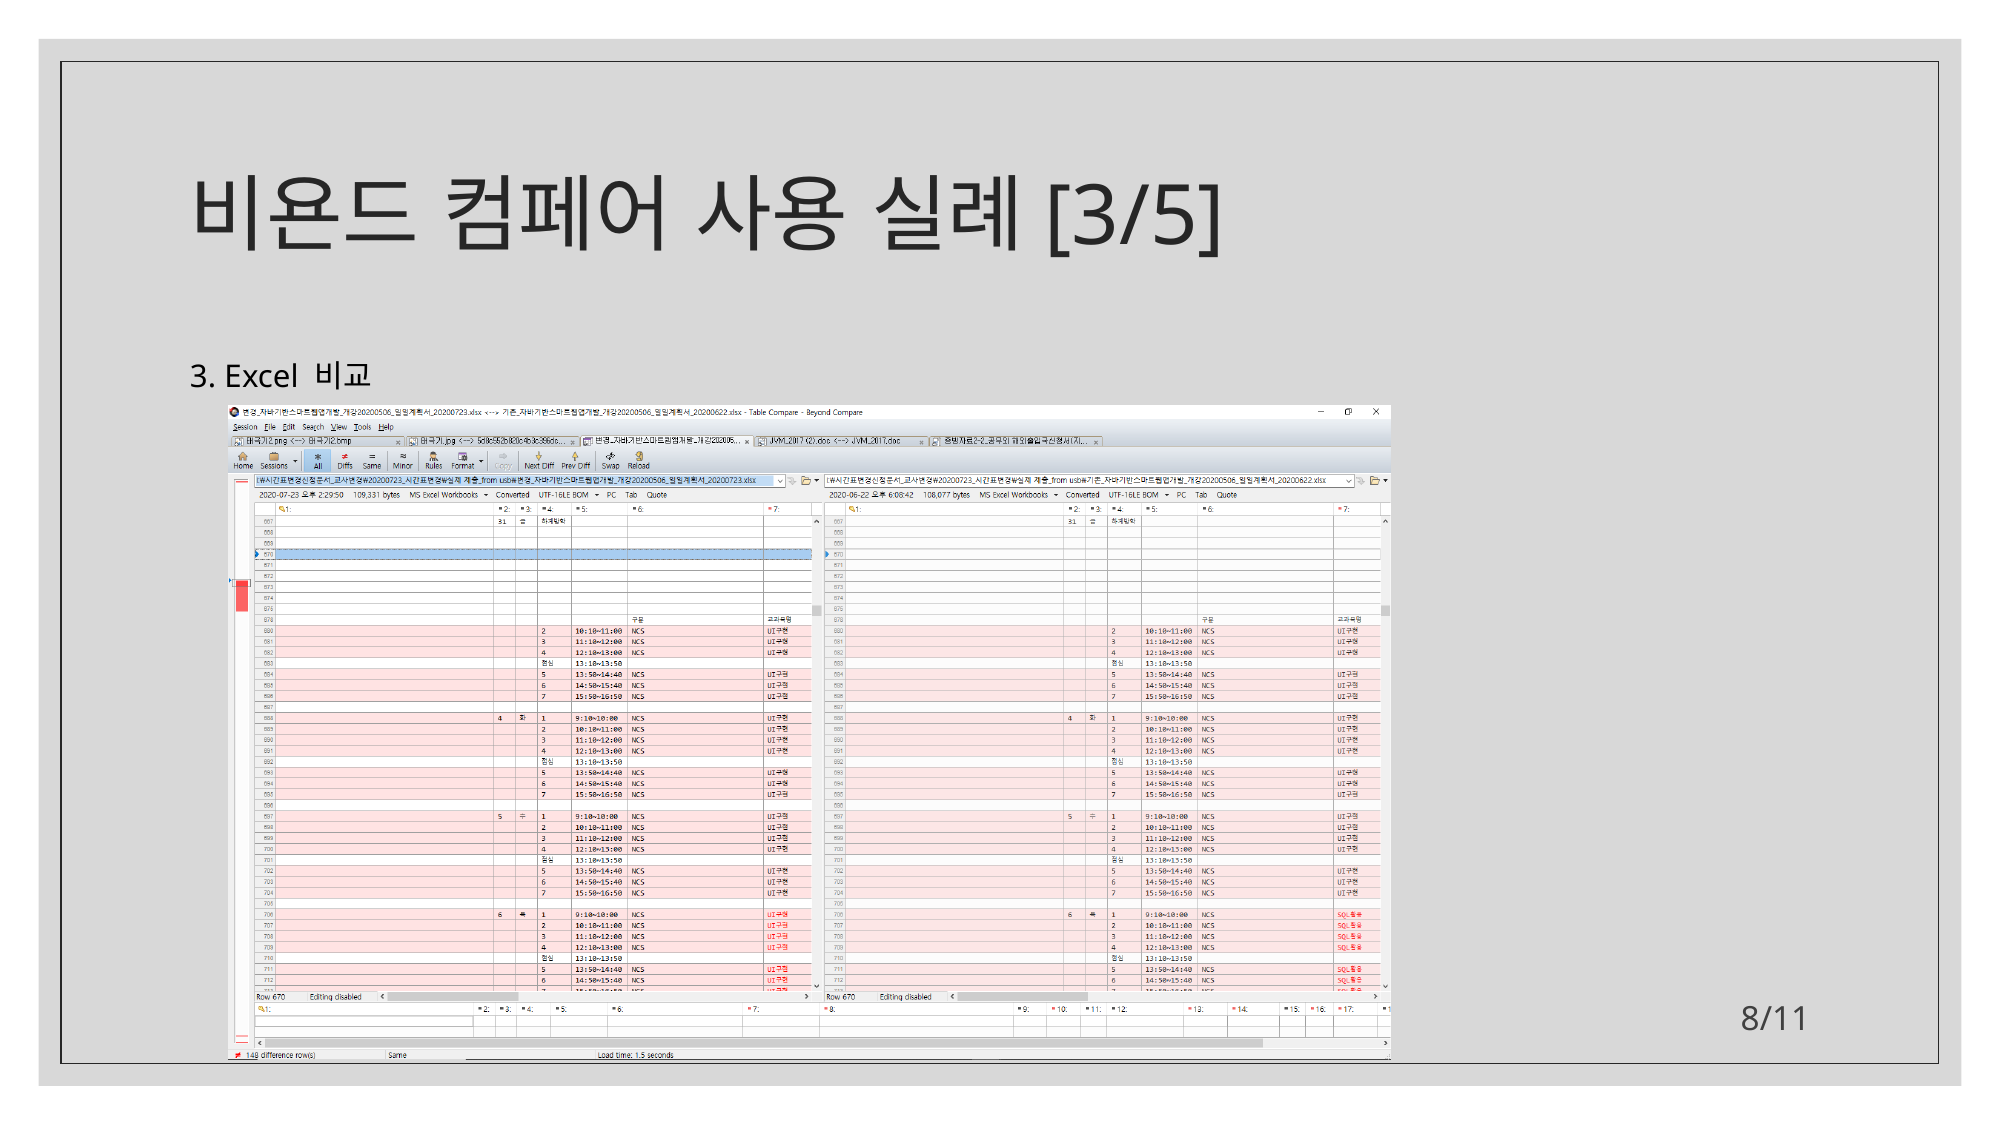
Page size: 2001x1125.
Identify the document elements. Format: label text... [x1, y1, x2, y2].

slide_number 8/11 [1687, 990, 1825, 1050]
title 비욘드 컴페어 사용 실례[3/5] [174, 105, 1825, 331]
picture [228, 405, 1391, 1060]
list 3. Excel 비교 [174, 345, 1825, 977]
